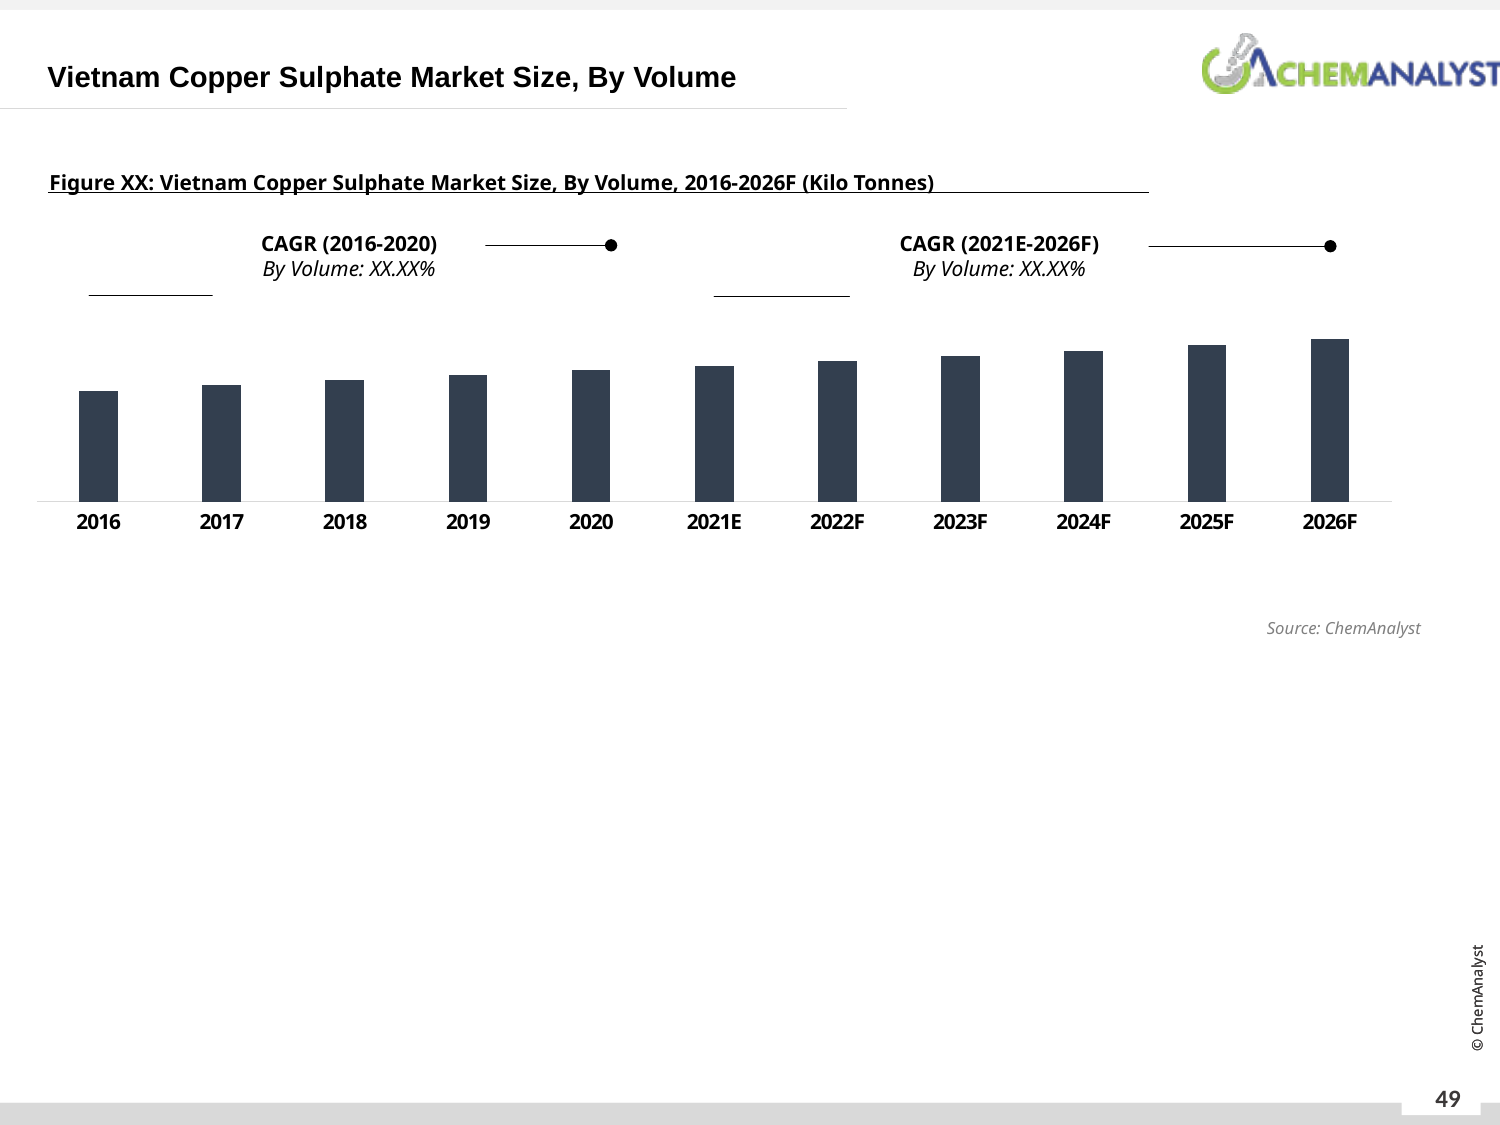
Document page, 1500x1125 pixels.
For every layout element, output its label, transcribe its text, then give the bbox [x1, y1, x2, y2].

text_box Vietnam Copper Sulphate Market Size, By Volume [32, 50, 1496, 101]
text_box Source: ChemAnalyst [1073, 610, 1436, 646]
picture [1202, 33, 1500, 94]
chart [36, 269, 1393, 582]
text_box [89, 212, 612, 298]
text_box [714, 213, 1331, 299]
text_box Figure XX: Vietnam Copper Sulphate Market Size, By Volume, 2016-2026F (Kilo Tonnes) [34, 150, 1358, 203]
